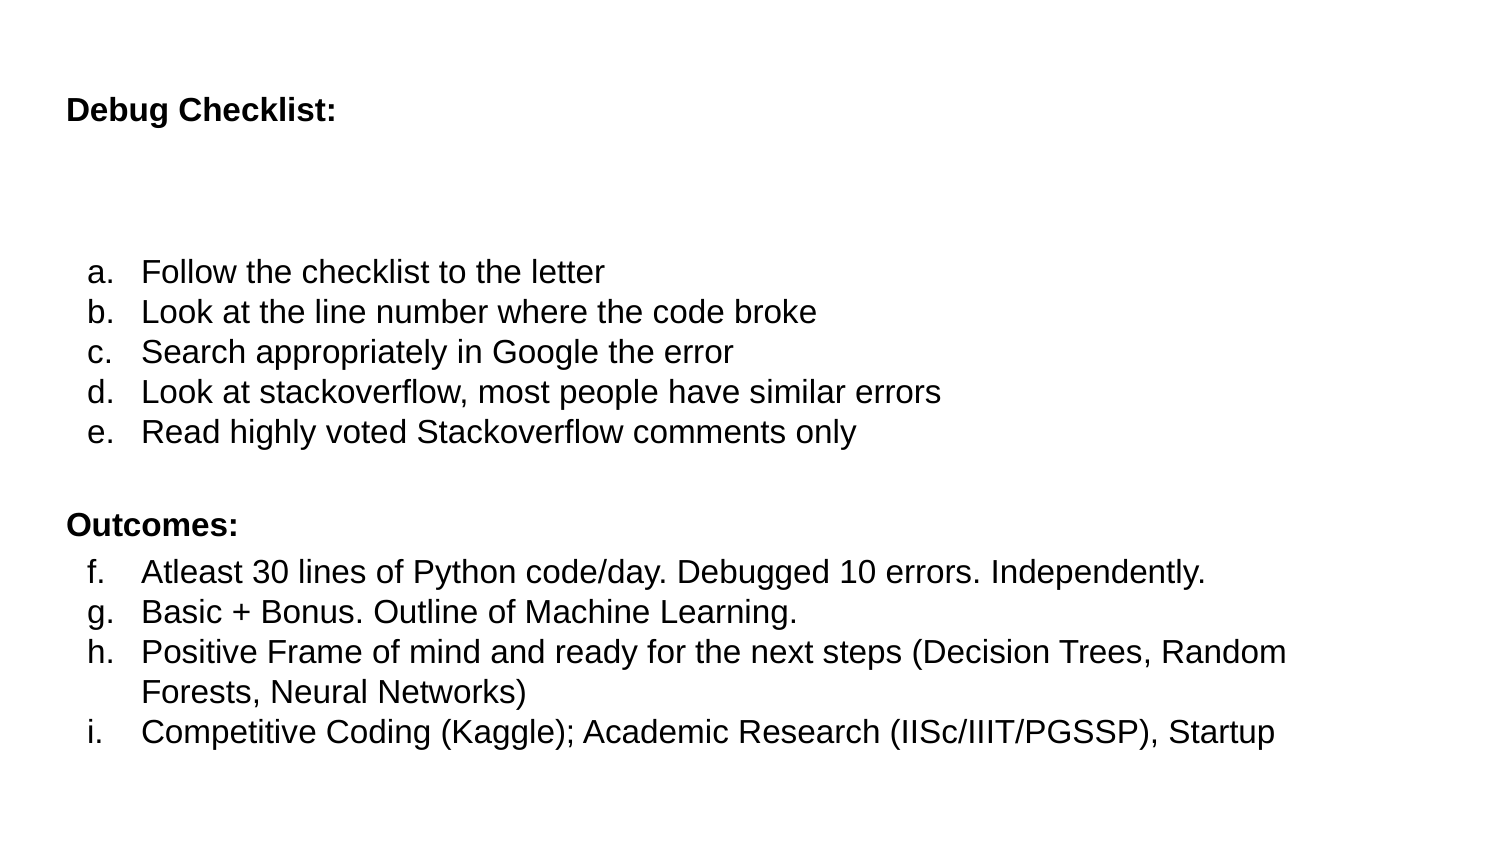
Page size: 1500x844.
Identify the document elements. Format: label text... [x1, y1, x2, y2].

title Debug Checklist: [51, 72, 1449, 167]
list Follow the checklist to the letter Look at the line number where the code broke Search appropriately in Google the error Look at stackoverflow, most people have similar errors Read highly voted Stackoverflow comments only Outcomes: Atleast 30 lines of Python code/day. Debugged 10 errors. Independently. Basic + Bonus. Outline of Machine Learning. Positive Frame of mind and ready for the next steps (Decision Trees, Random Forests, Neural Networks) Competitive Coding (Kaggle); Academic Research (IISc/IIIT/PGSSP), Startup [51, 189, 1402, 750]
